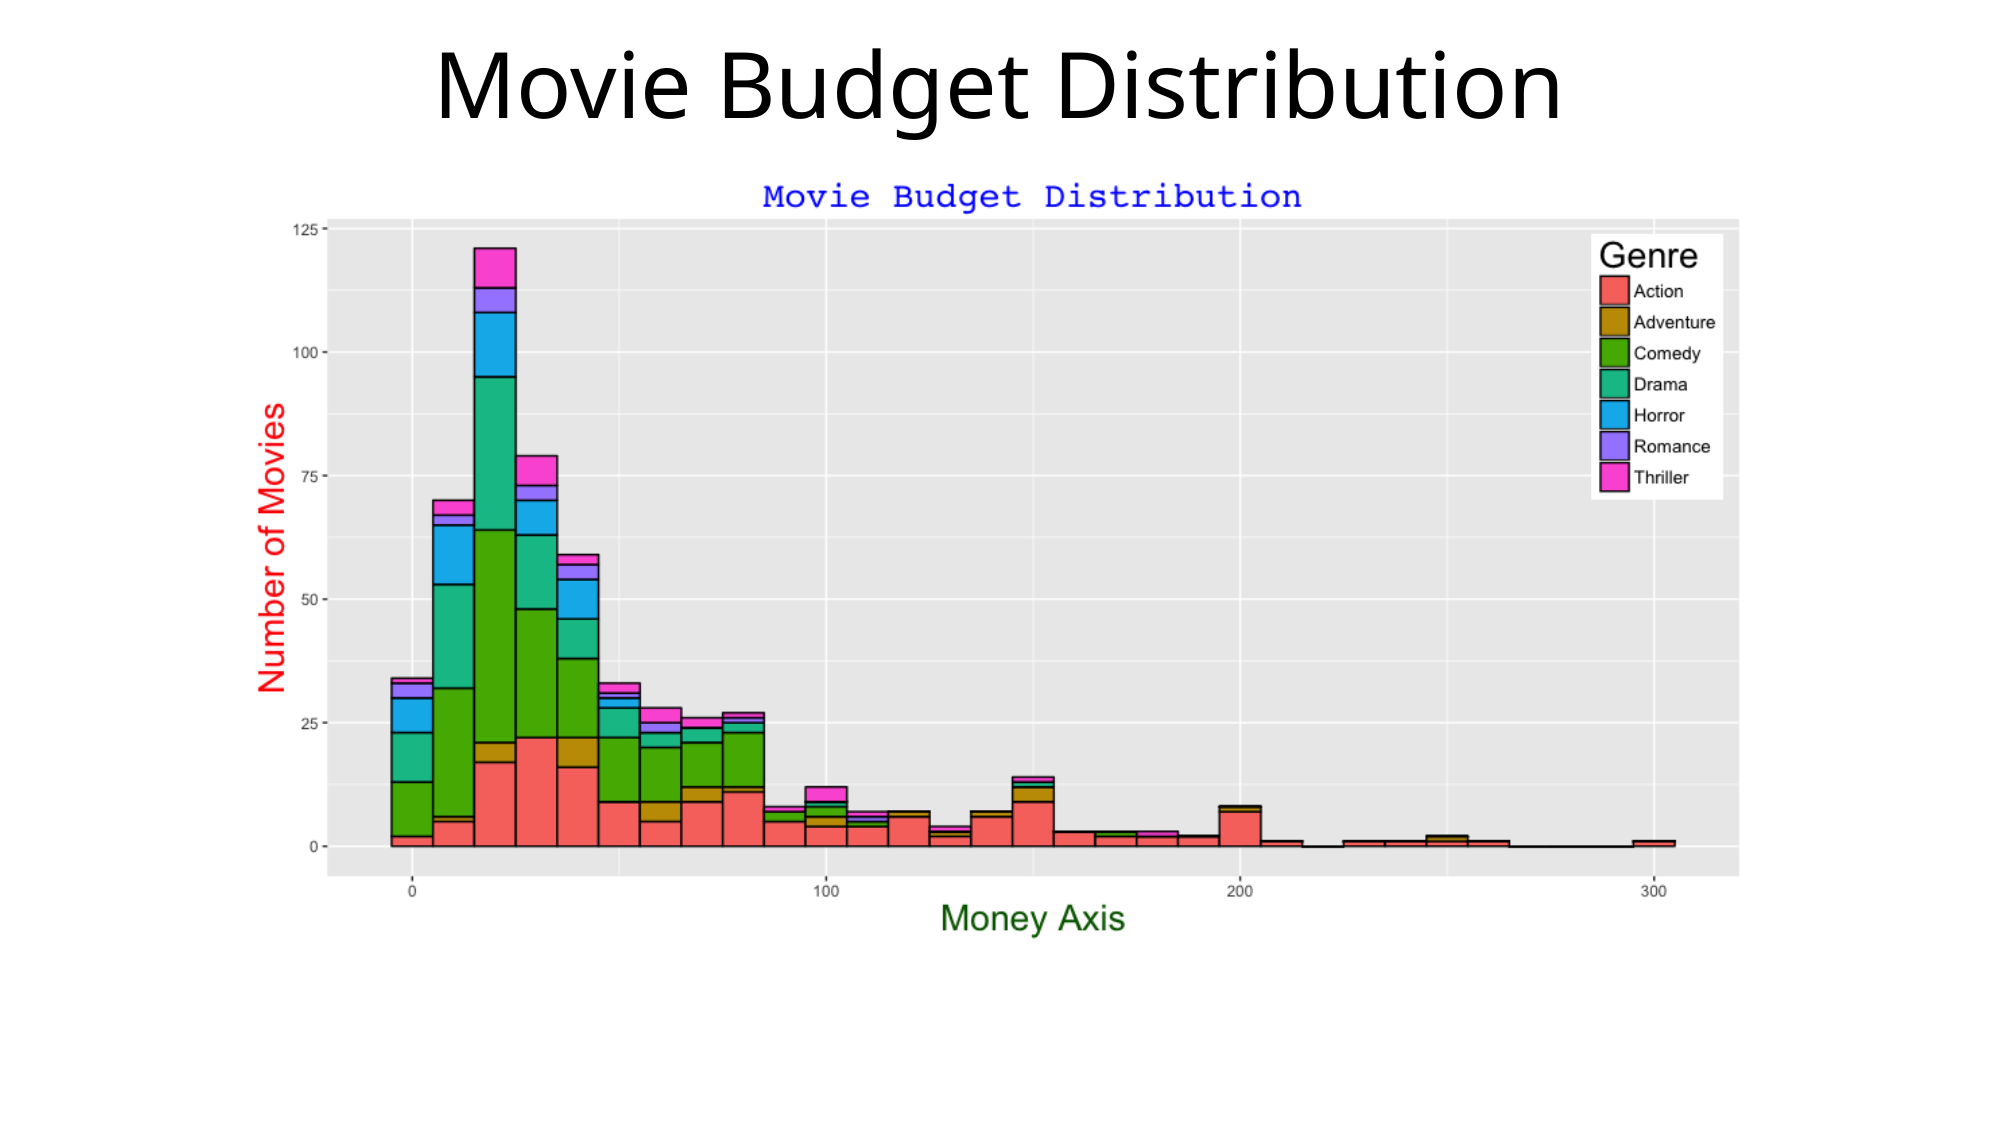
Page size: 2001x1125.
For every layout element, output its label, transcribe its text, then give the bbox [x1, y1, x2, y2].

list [245, 176, 1749, 944]
title Movie Budget Distribution [137, 27, 1863, 150]
